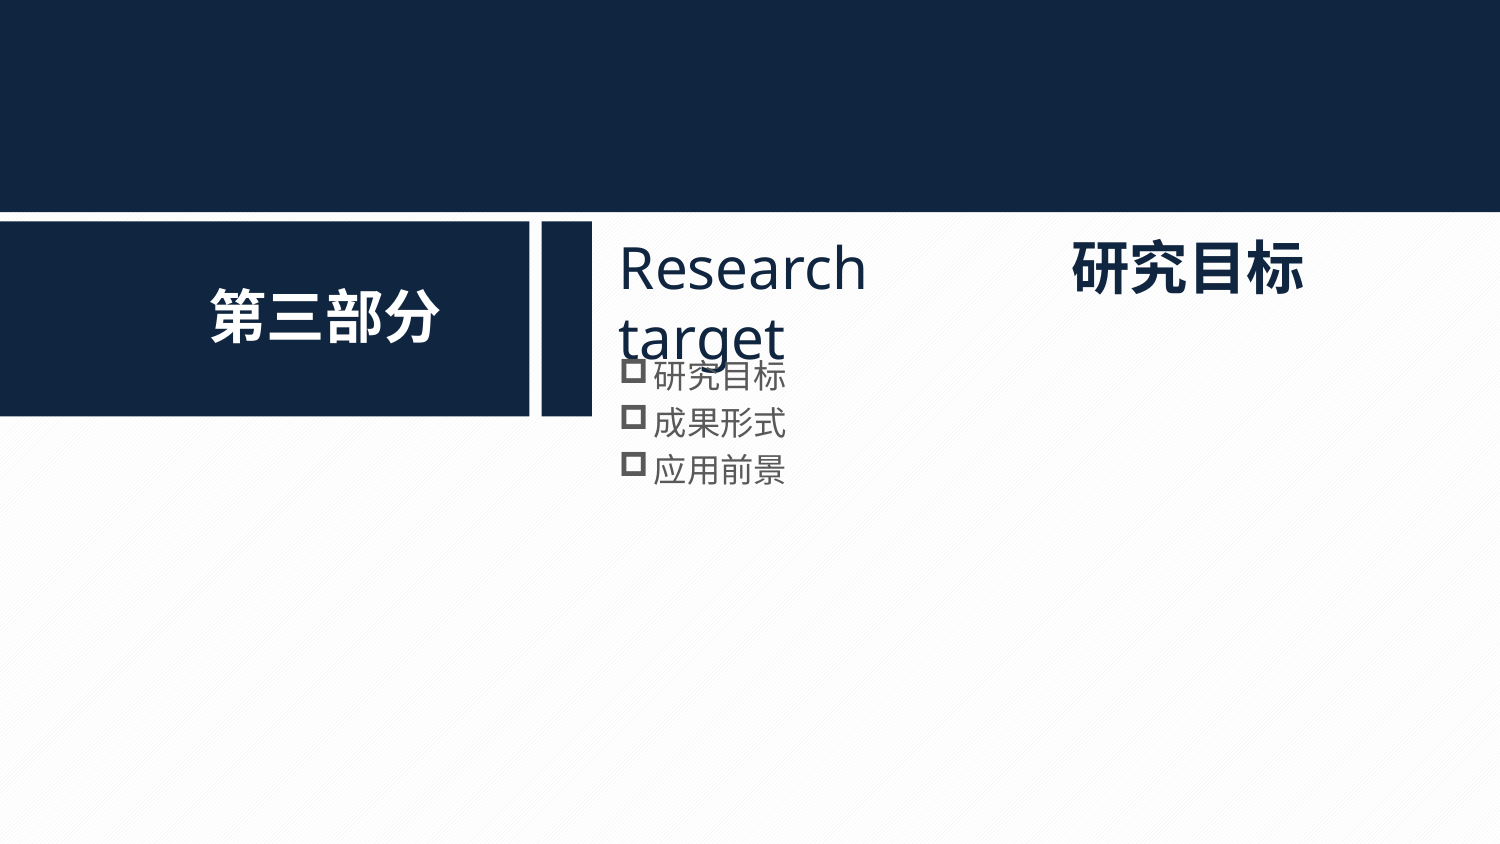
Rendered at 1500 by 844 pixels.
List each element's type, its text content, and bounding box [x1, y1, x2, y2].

list Research target [604, 224, 1037, 325]
list 第三部分 [165, 240, 486, 391]
list 研究目标 成果形式 应用前景 [604, 348, 1010, 499]
list 研究目标 [1057, 224, 1463, 325]
